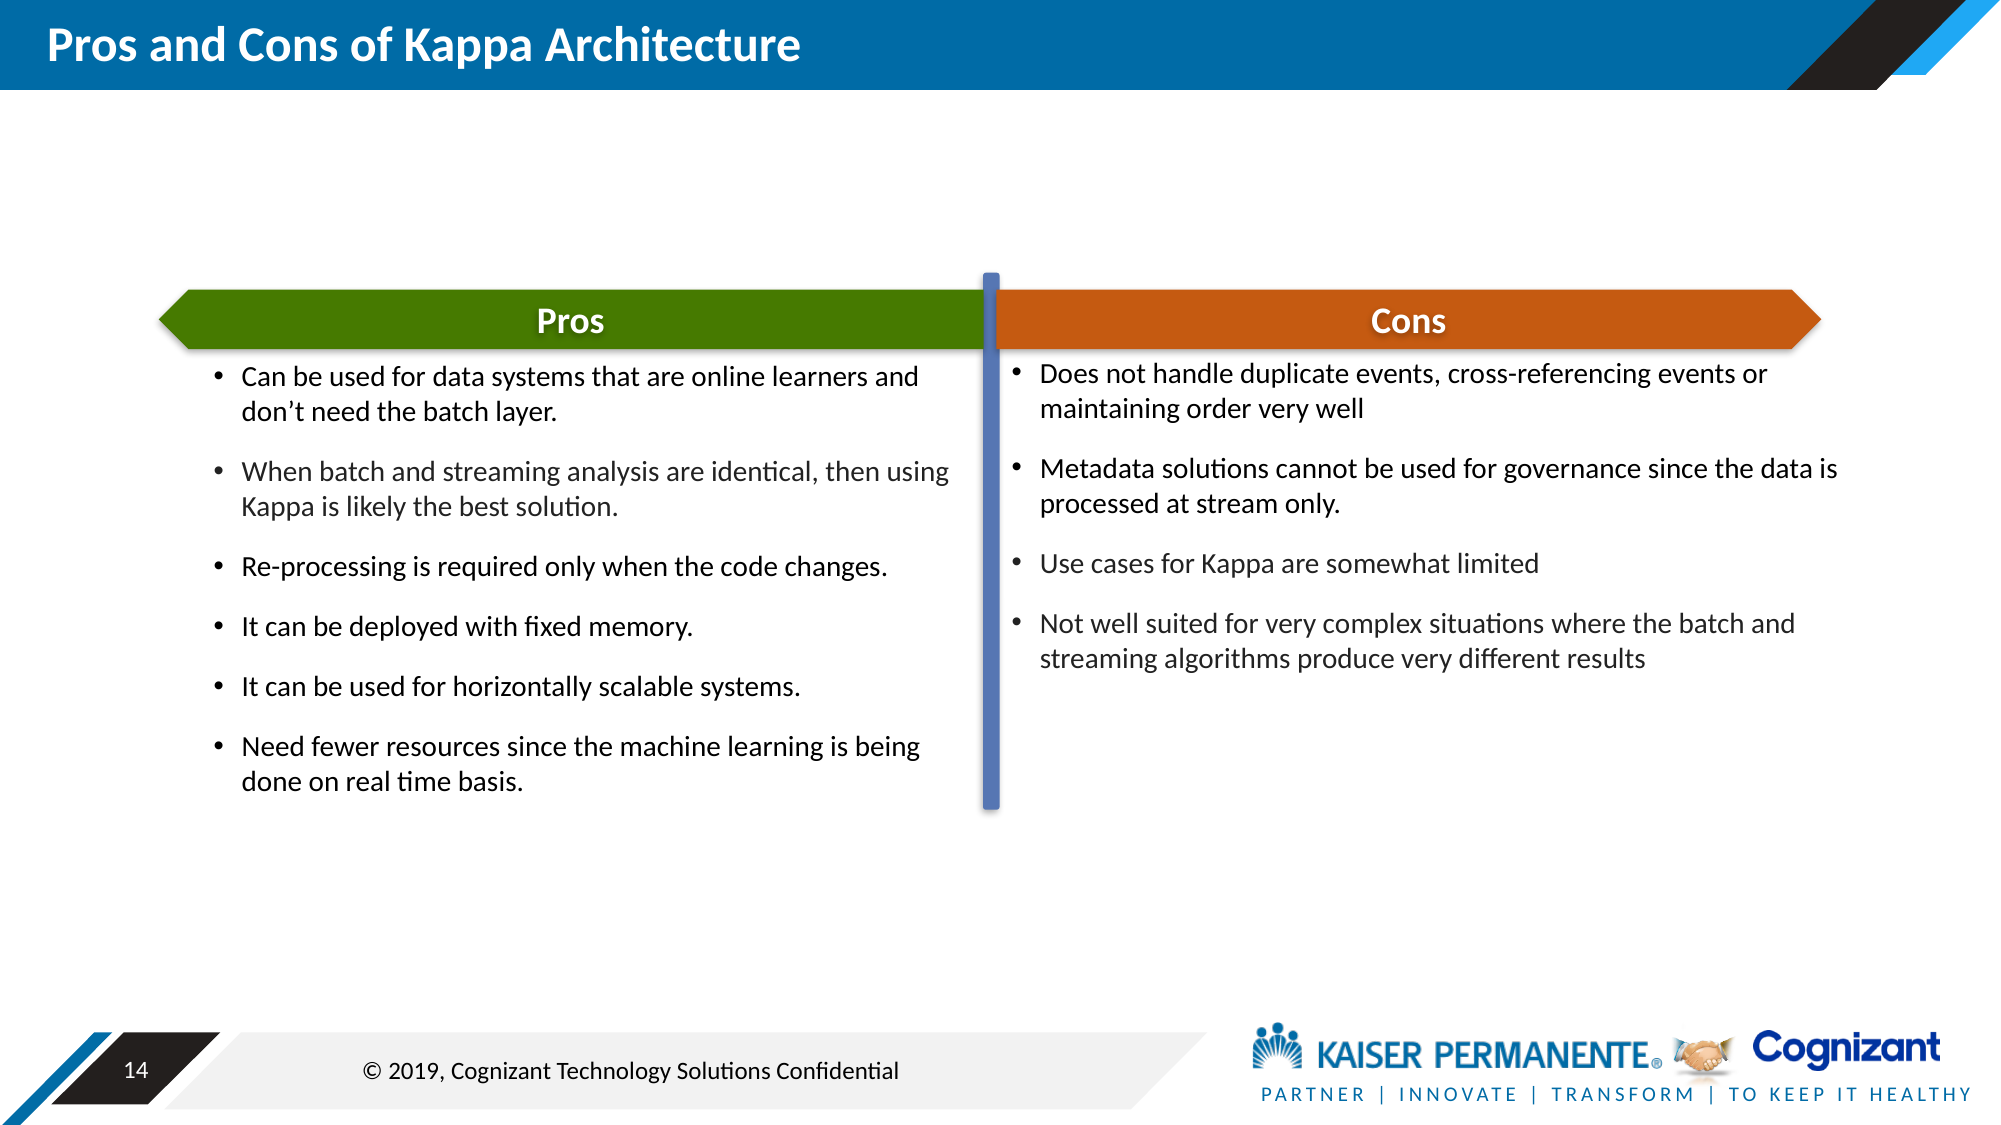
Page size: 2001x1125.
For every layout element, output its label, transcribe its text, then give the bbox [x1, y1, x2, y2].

title Pros and Cons of Kappa Architecture [32, 0, 1793, 90]
picture [1251, 1022, 1664, 1069]
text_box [158, 288, 984, 350]
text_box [996, 288, 1822, 350]
text_box Can be used for data systems that are online learners and don’t need the batch layer. When batch and streaming analysis are identical, then using Kappa is likely the best solution. Re-processing is required only when the code changes. It can be deployed with fixed memory. It can be used for horizontally scalable systems. Need fewer resources since the machine learning is being done on real time basis. [198, 350, 971, 805]
picture [1753, 1030, 1940, 1071]
text_box [981, 271, 1001, 811]
picture [1665, 1018, 1740, 1093]
text_box Does not handle duplicate events, cross-referencing events or maintaining order very well Metadata solutions cannot be used for governance since the data is processed at stream only. Use cases for Kappa are somewhat limited Not well suited for very complex situations where the batch and streaming algorithms produce very different results [996, 346, 1900, 682]
